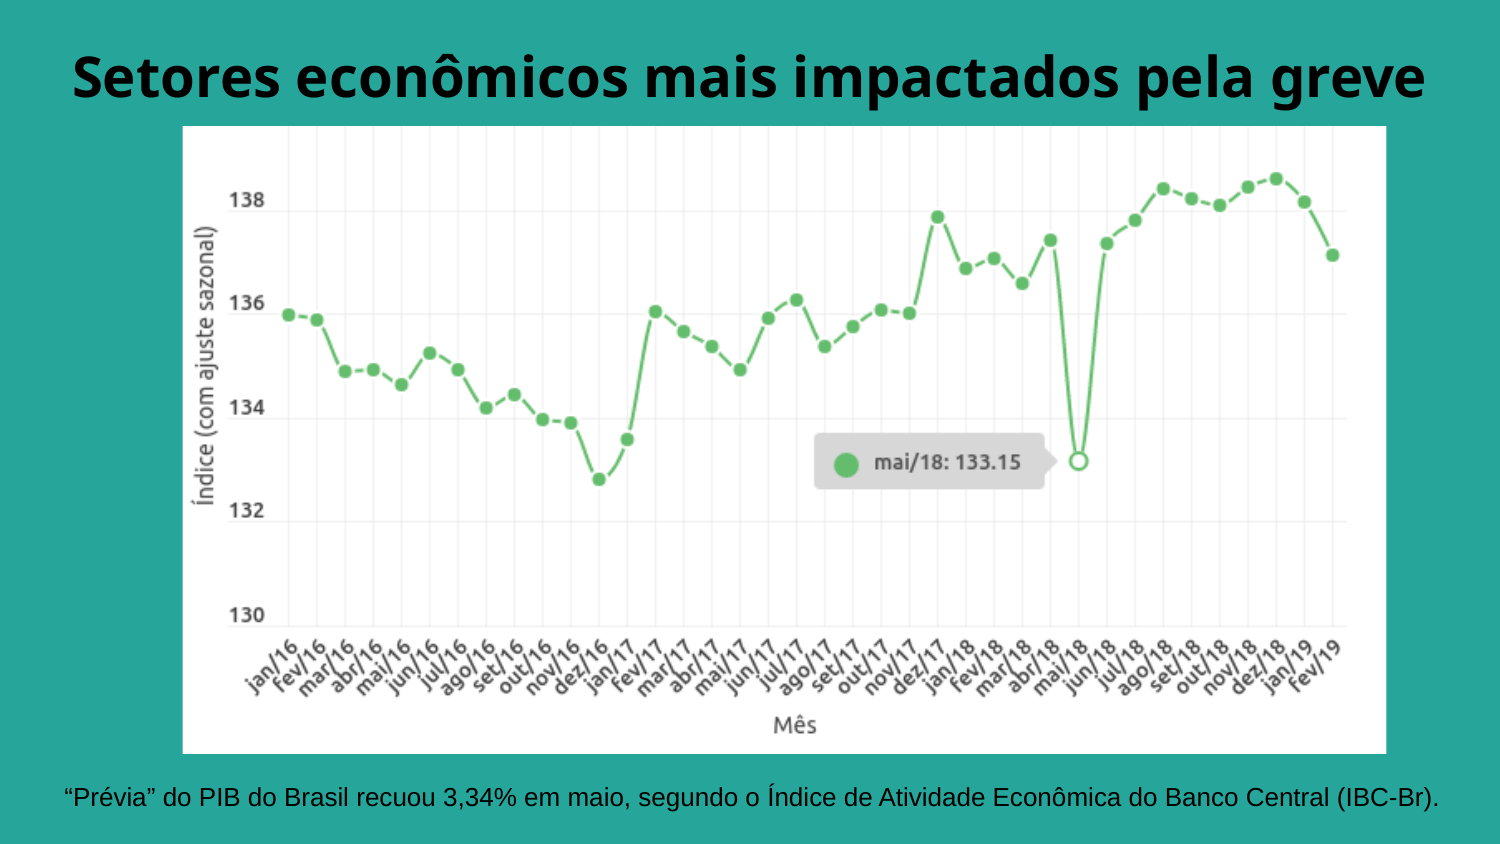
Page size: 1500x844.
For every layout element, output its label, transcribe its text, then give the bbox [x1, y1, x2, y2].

text_box Setores econômicos mais impactados pela greve [51, 26, 1449, 127]
text_box “Prévia” do PIB do Brasil recuou 3,34% em maio, segundo o Índice de Atividade Econômica do Banco Central (IBC-Br). [49, 765, 1486, 827]
picture [182, 126, 1387, 754]
